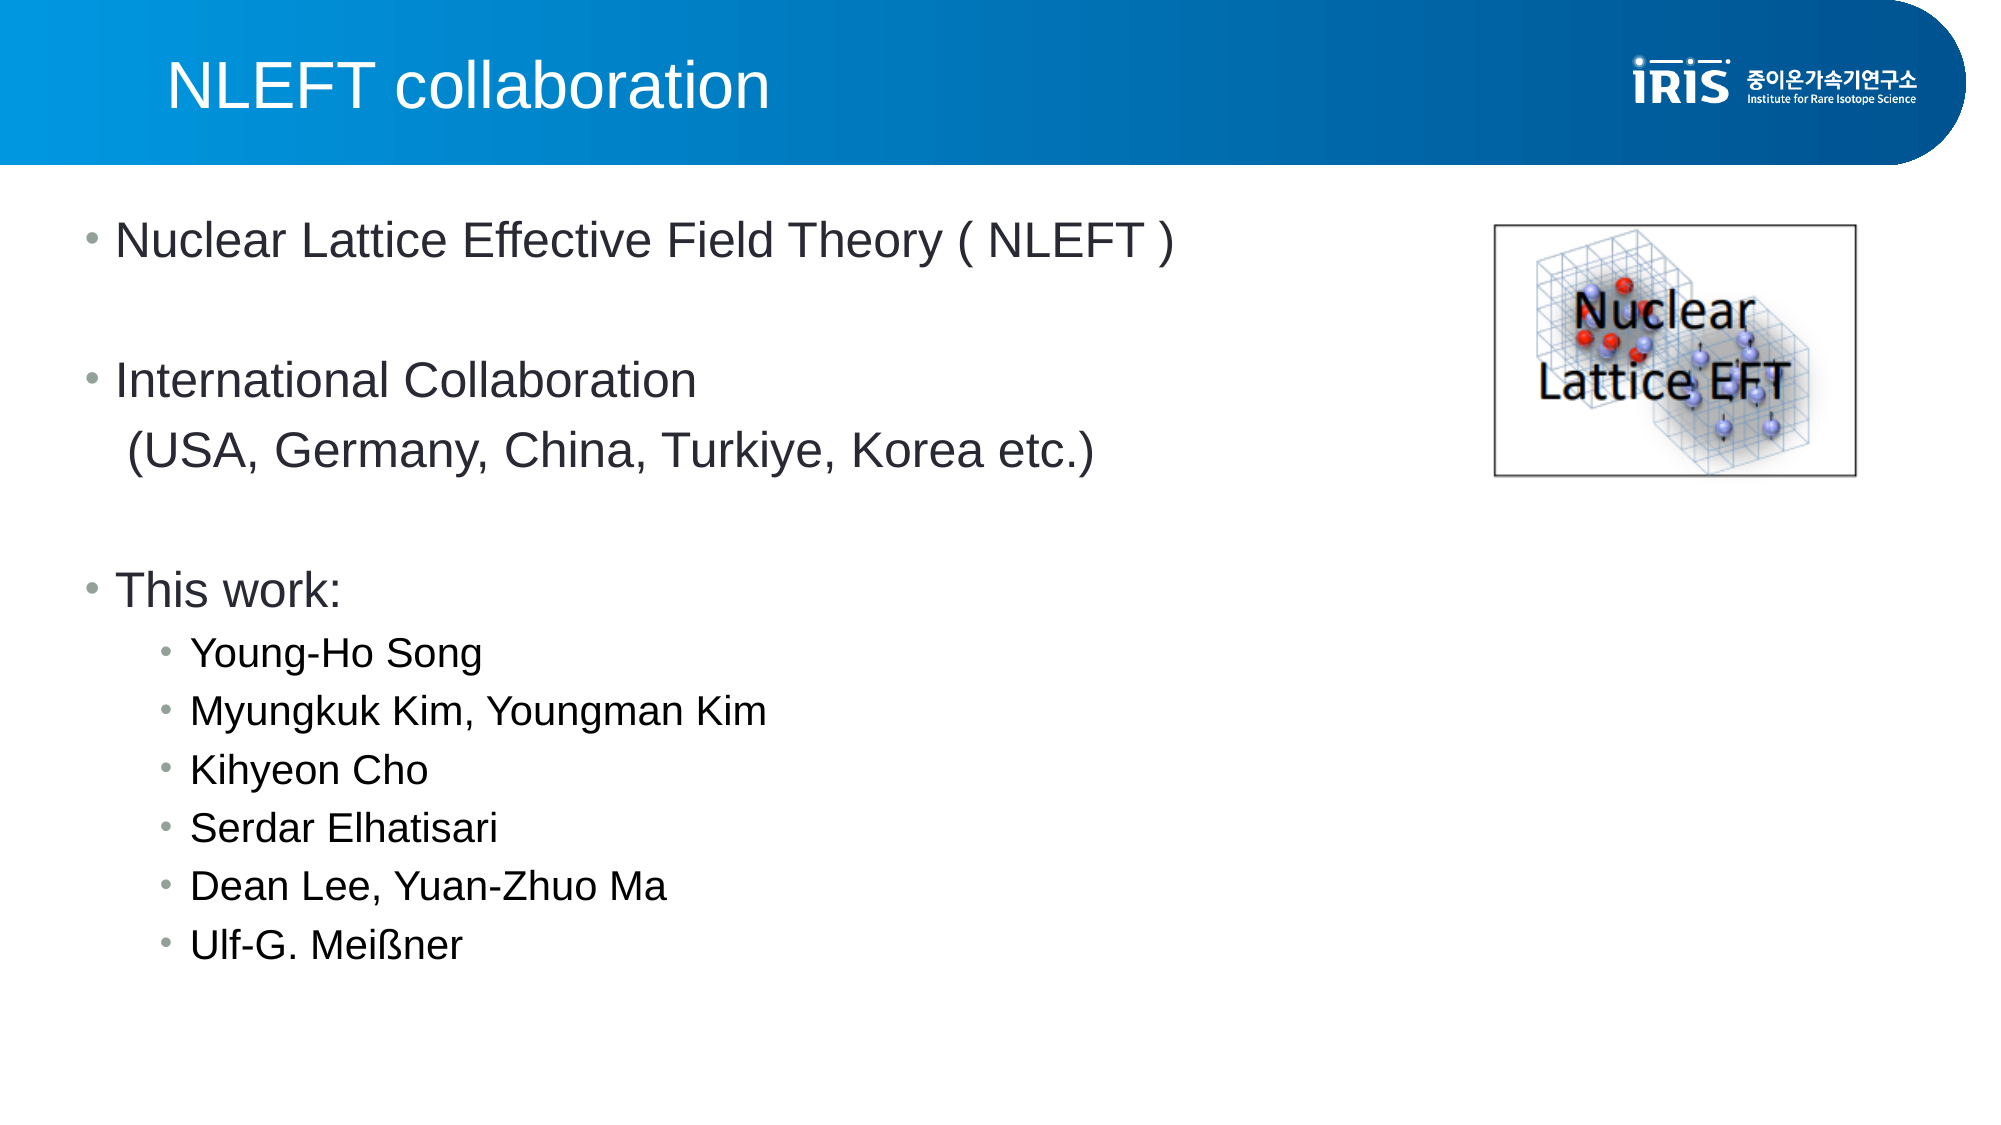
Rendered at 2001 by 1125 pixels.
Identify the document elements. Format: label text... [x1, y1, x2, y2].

picture [1477, 209, 1874, 489]
text_box NLEFT collaboration [151, 34, 1209, 130]
picture [1618, 44, 1935, 120]
text_box Nuclear Lattice Effective Field Theory ( NLEFT ) International Collaboration (USA, Germany, China, Turkiye, Korea etc.) This work: Young-Ho Song Myungkuk Kim, Youngman Kim Kihyeon Cho Serdar Elhatisari Dean Lee, Yuan-Zhuo Ma Ulf-G. Meißner [70, 200, 1436, 975]
text_box [0, 0, 1968, 167]
